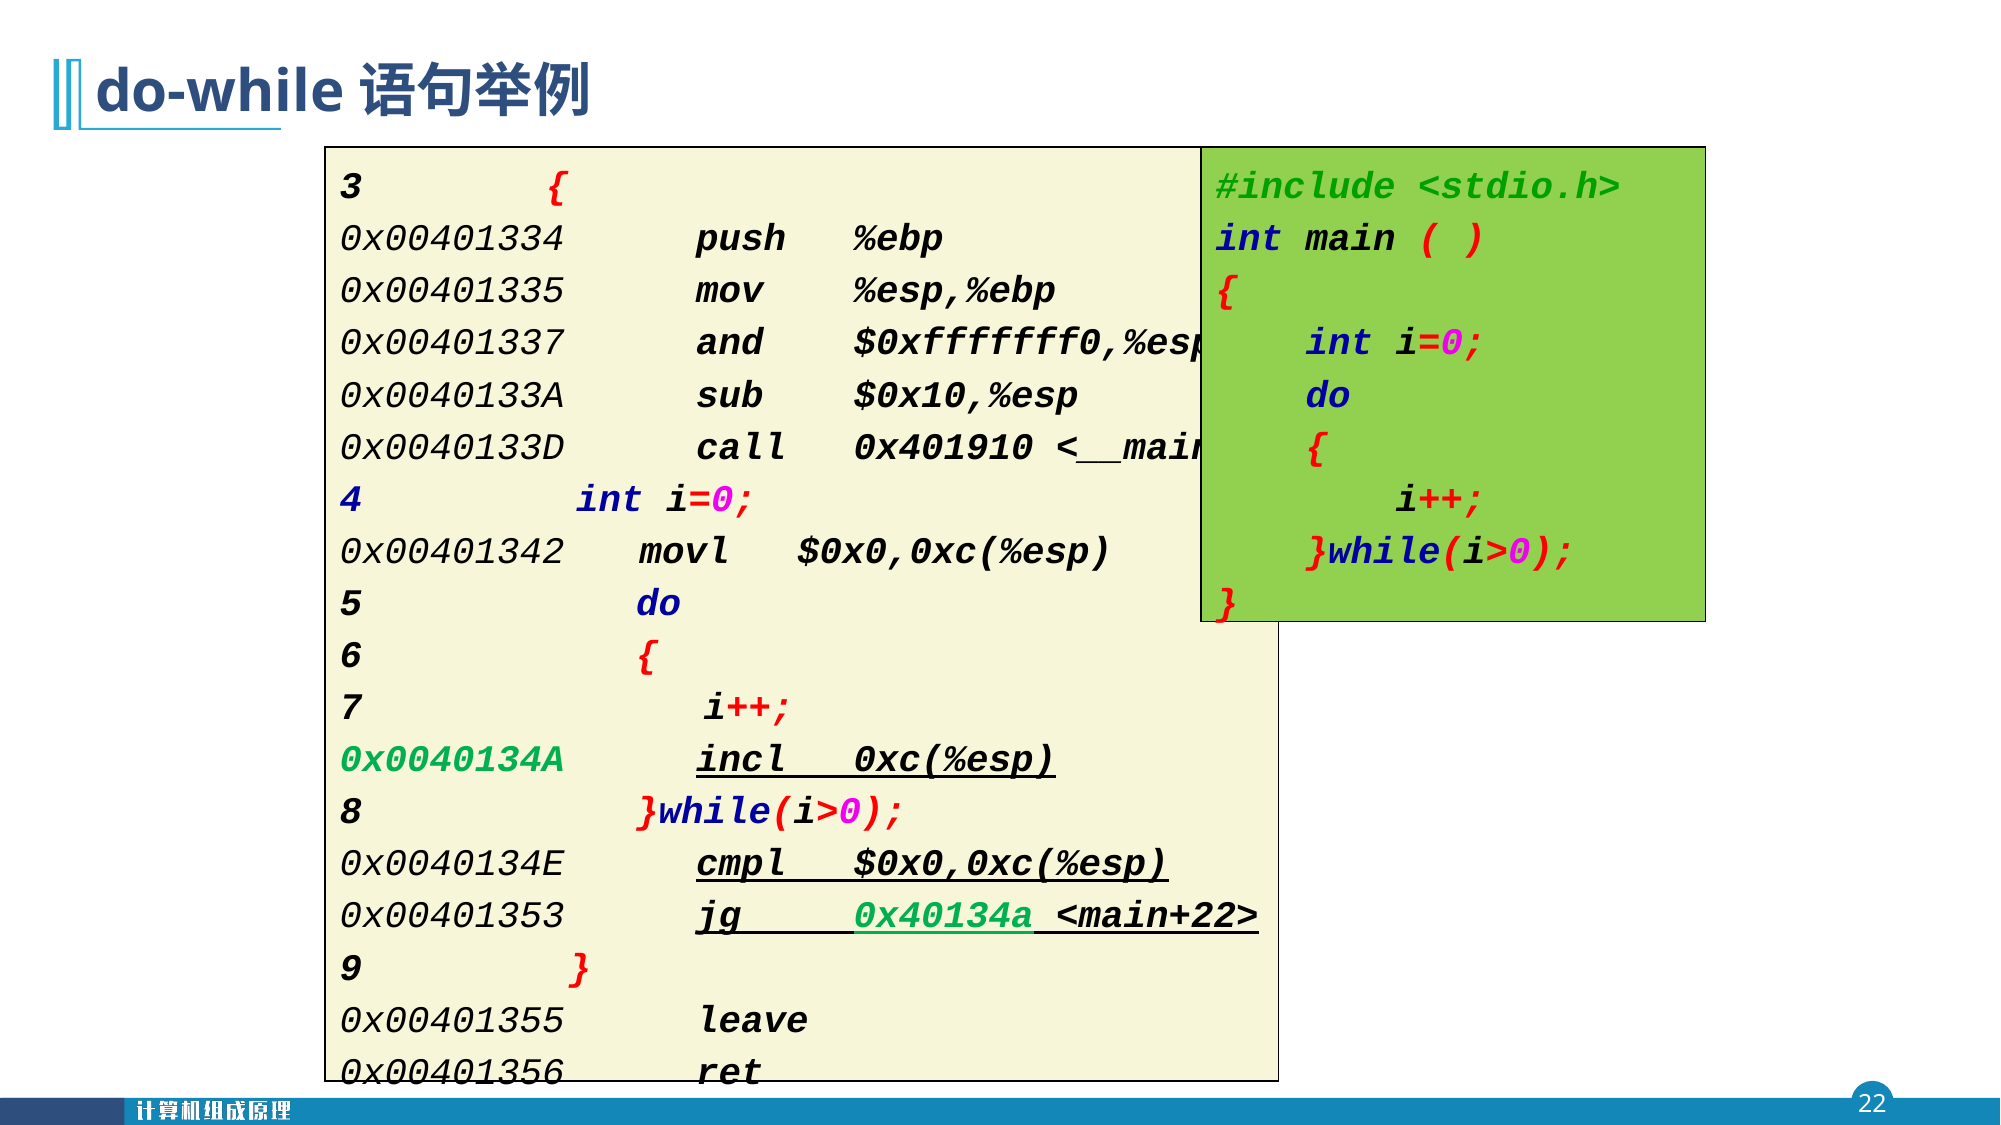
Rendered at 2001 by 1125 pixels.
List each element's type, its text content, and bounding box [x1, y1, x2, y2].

text_box 3 { 0x00401334 push %ebp 0x00401335 mov %esp,%ebp 0x00401337 and $0xfffffff0,%esp 0x0040133A sub $0x10,%esp 0x0040133D call 0x401910 <__main> int i=0; 0x00401342 movl $0x0,0xc(%esp) 5 do 6 { 7 i++; 0x0040134A incl 0xc(%esp) 8 }while(i>0); 0x0040134E cmpl $0x0,0xc(%esp) 0x00401353 jg 0x40134a <main+22> 9 } 0x00401355 leave 0x00401356 ret [324, 146, 1279, 1082]
text_box #include <stdio.h> int main ( ) { int i=0; do { i++; }while(i>0); } [1200, 146, 1706, 622]
title do-while语句举例 [80, 42, 1805, 144]
